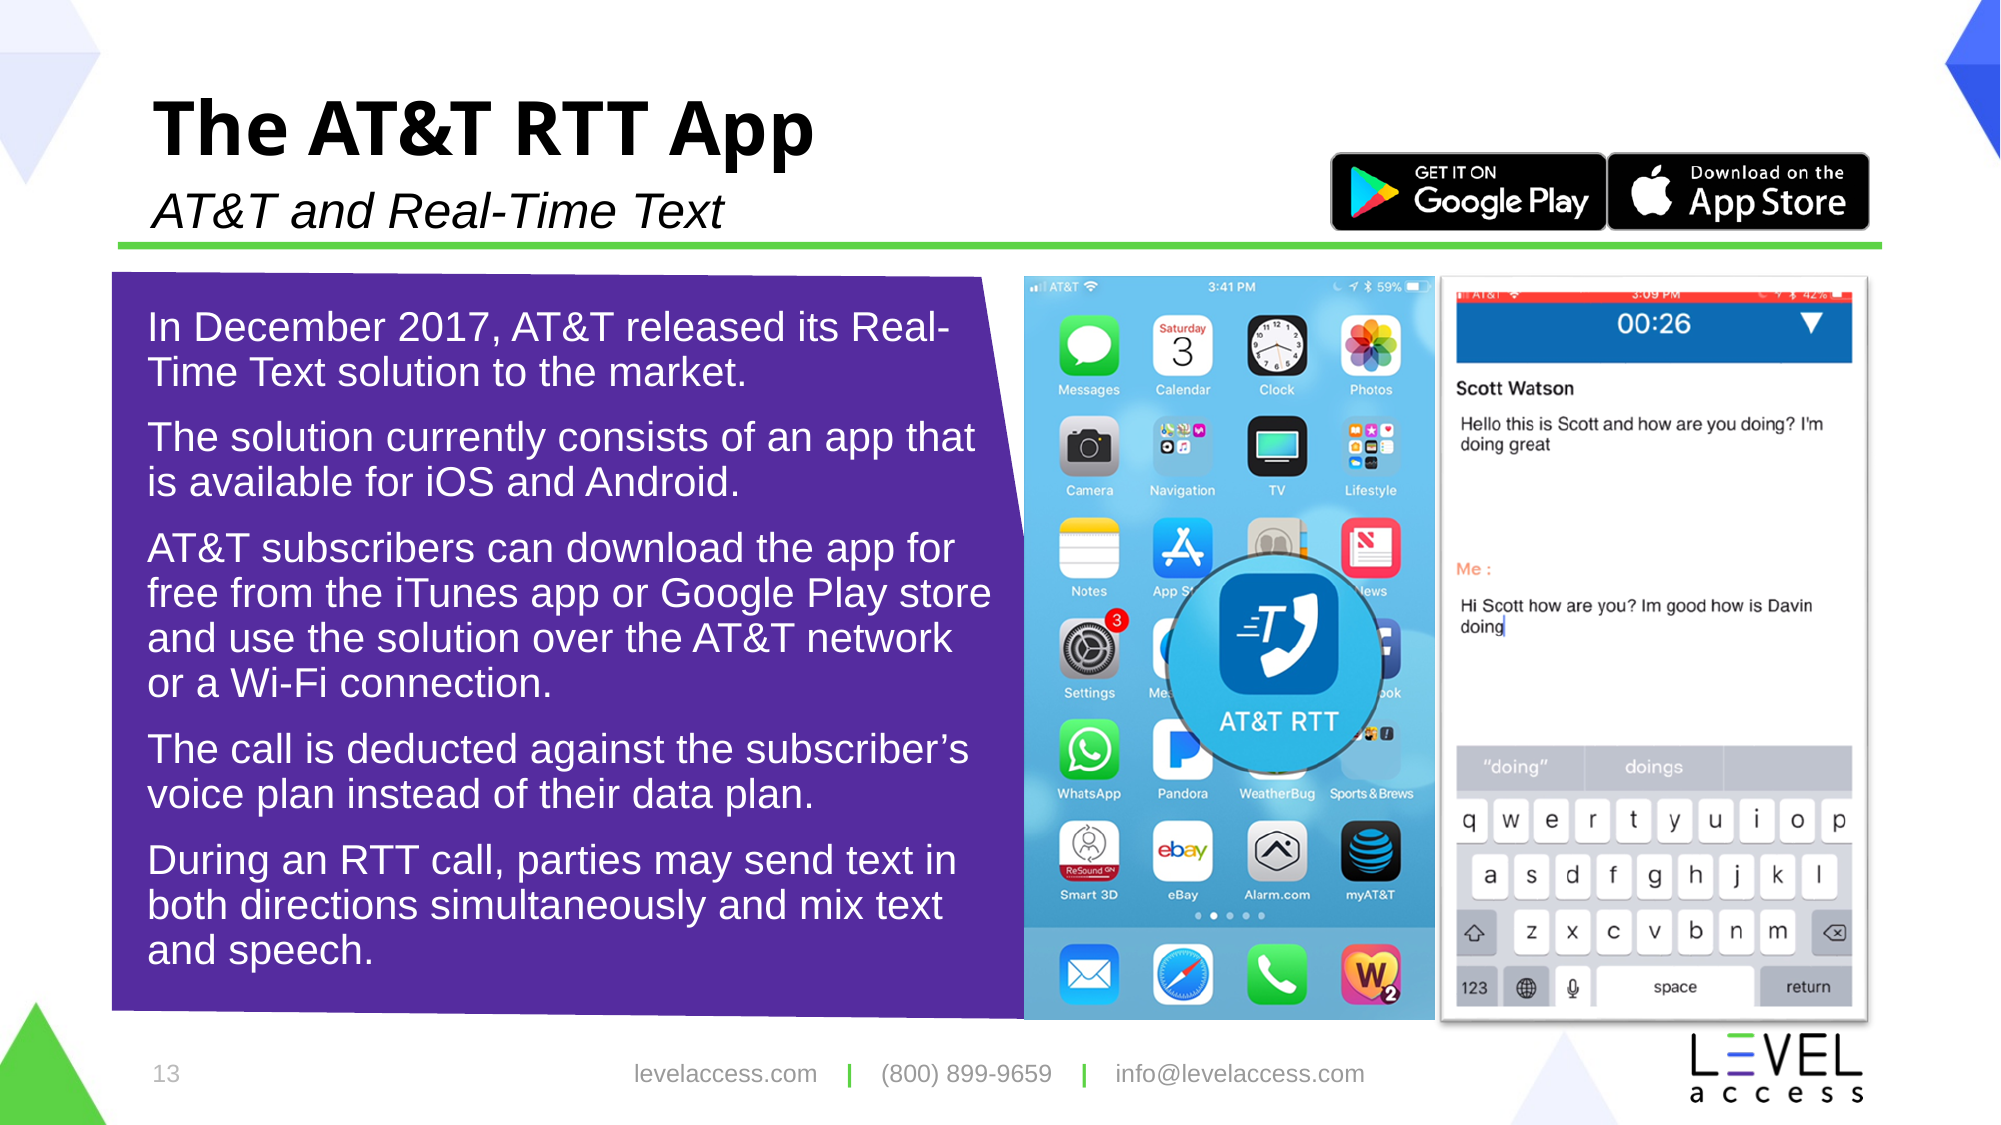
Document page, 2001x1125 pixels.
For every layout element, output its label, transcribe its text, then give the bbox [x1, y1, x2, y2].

list In December 2017, AT&T released its Real-Time Text solution to the market. The solution currently consists of an app that is available for iOS and Android. AT&T subscribers can download the app for free from the iTunes app or Google Play store and use the solution over the AT&T network or a Wi-Fi connection. The call is deducted against the subscriber’s voice plan instead of their data plan. During an RTT call, parties may send text in both directions simultaneously and mix text and speech. [132, 297, 1015, 970]
footer levelaccess.com | (800) 899-9659 | info@levelaccess.com [600, 1042, 1400, 1103]
picture [0, 0, 2001, 1125]
slide_number 13 [137, 1042, 588, 1103]
subtitle AT&T and Real-Time Text [137, 181, 1863, 243]
text_box [110, 270, 1024, 1020]
title The AT&T RTT App [137, 74, 1863, 180]
